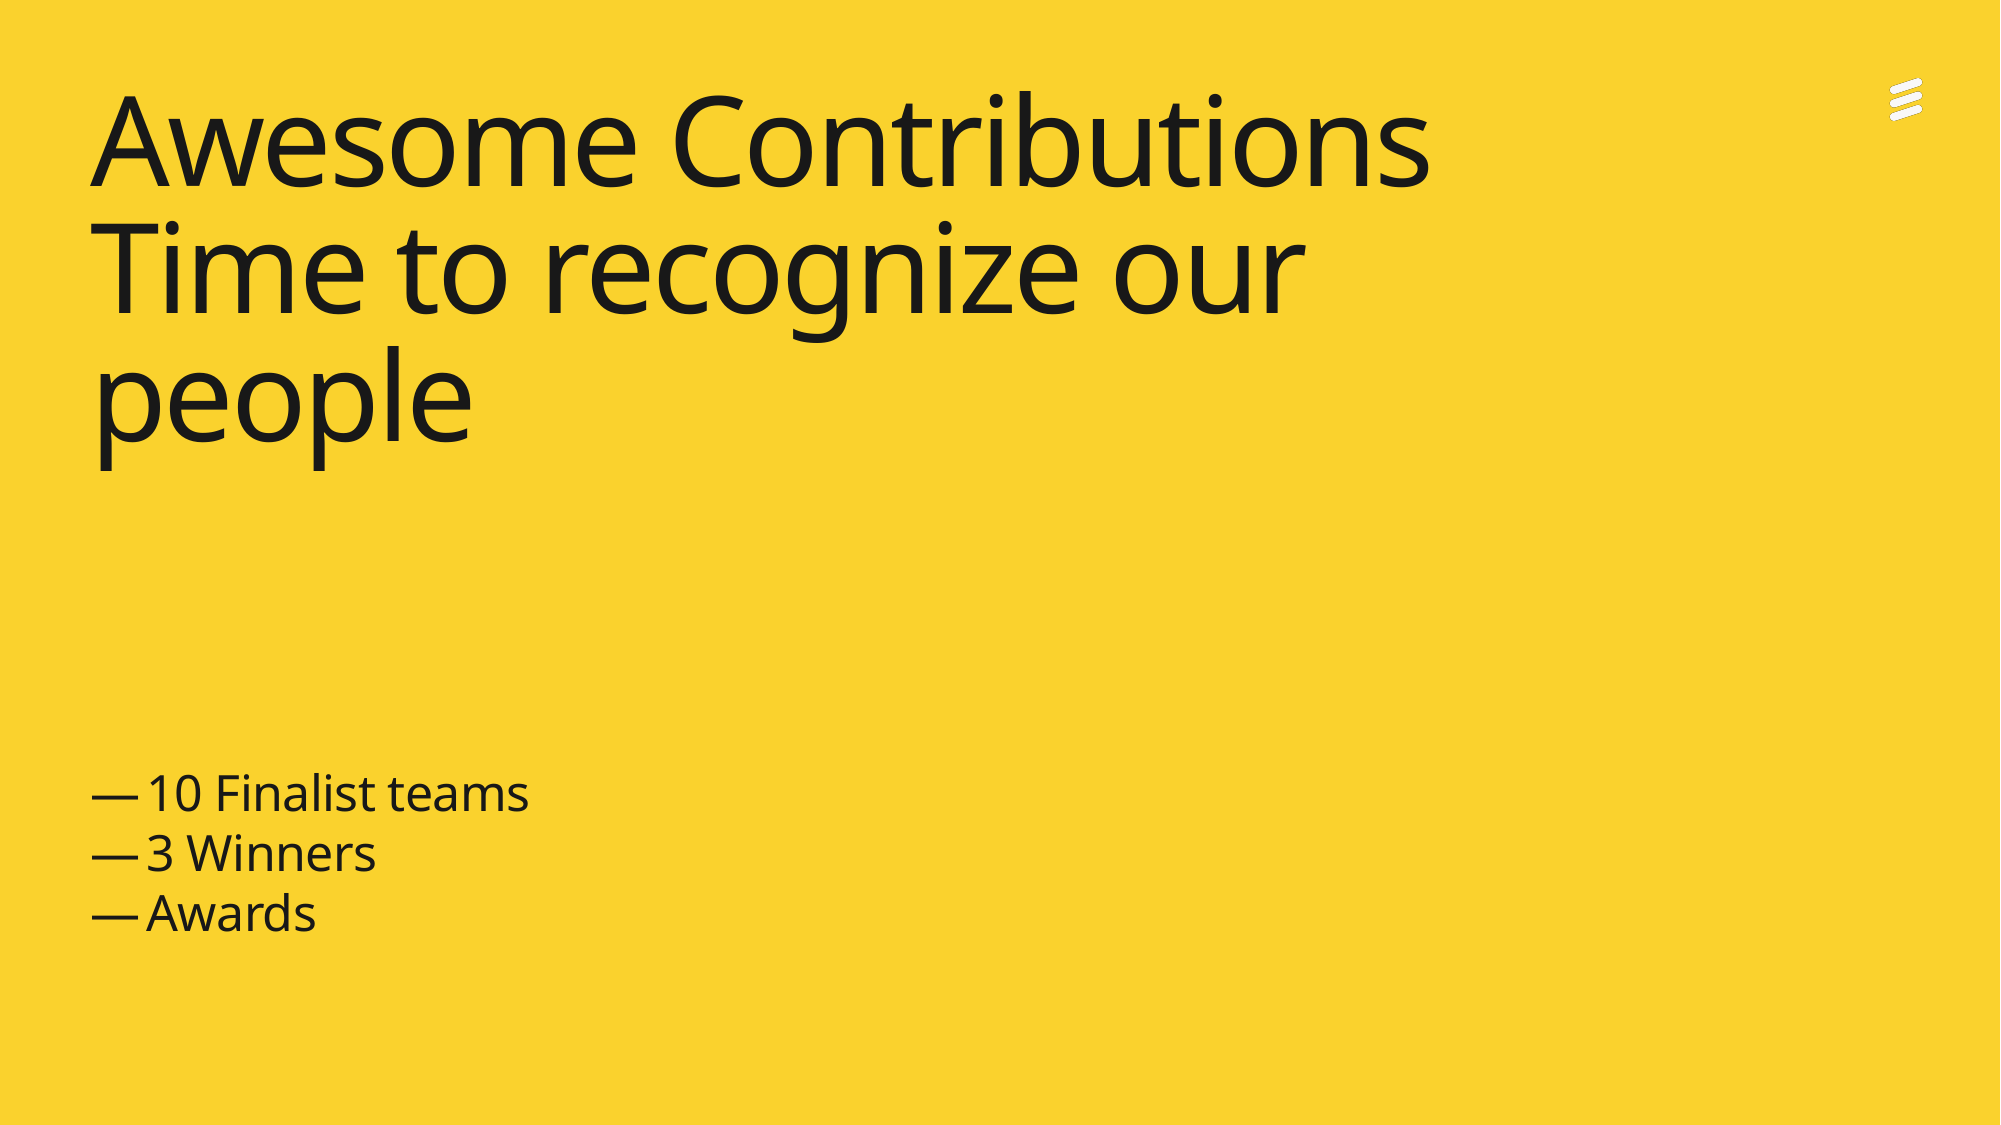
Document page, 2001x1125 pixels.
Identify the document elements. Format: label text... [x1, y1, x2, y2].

picture [1884, 78, 1928, 121]
title Awesome Contributions Time to recognize our people [78, 77, 1450, 646]
subtitle 10 Finalist teams 3 Winners Awards [78, 680, 1256, 1024]
